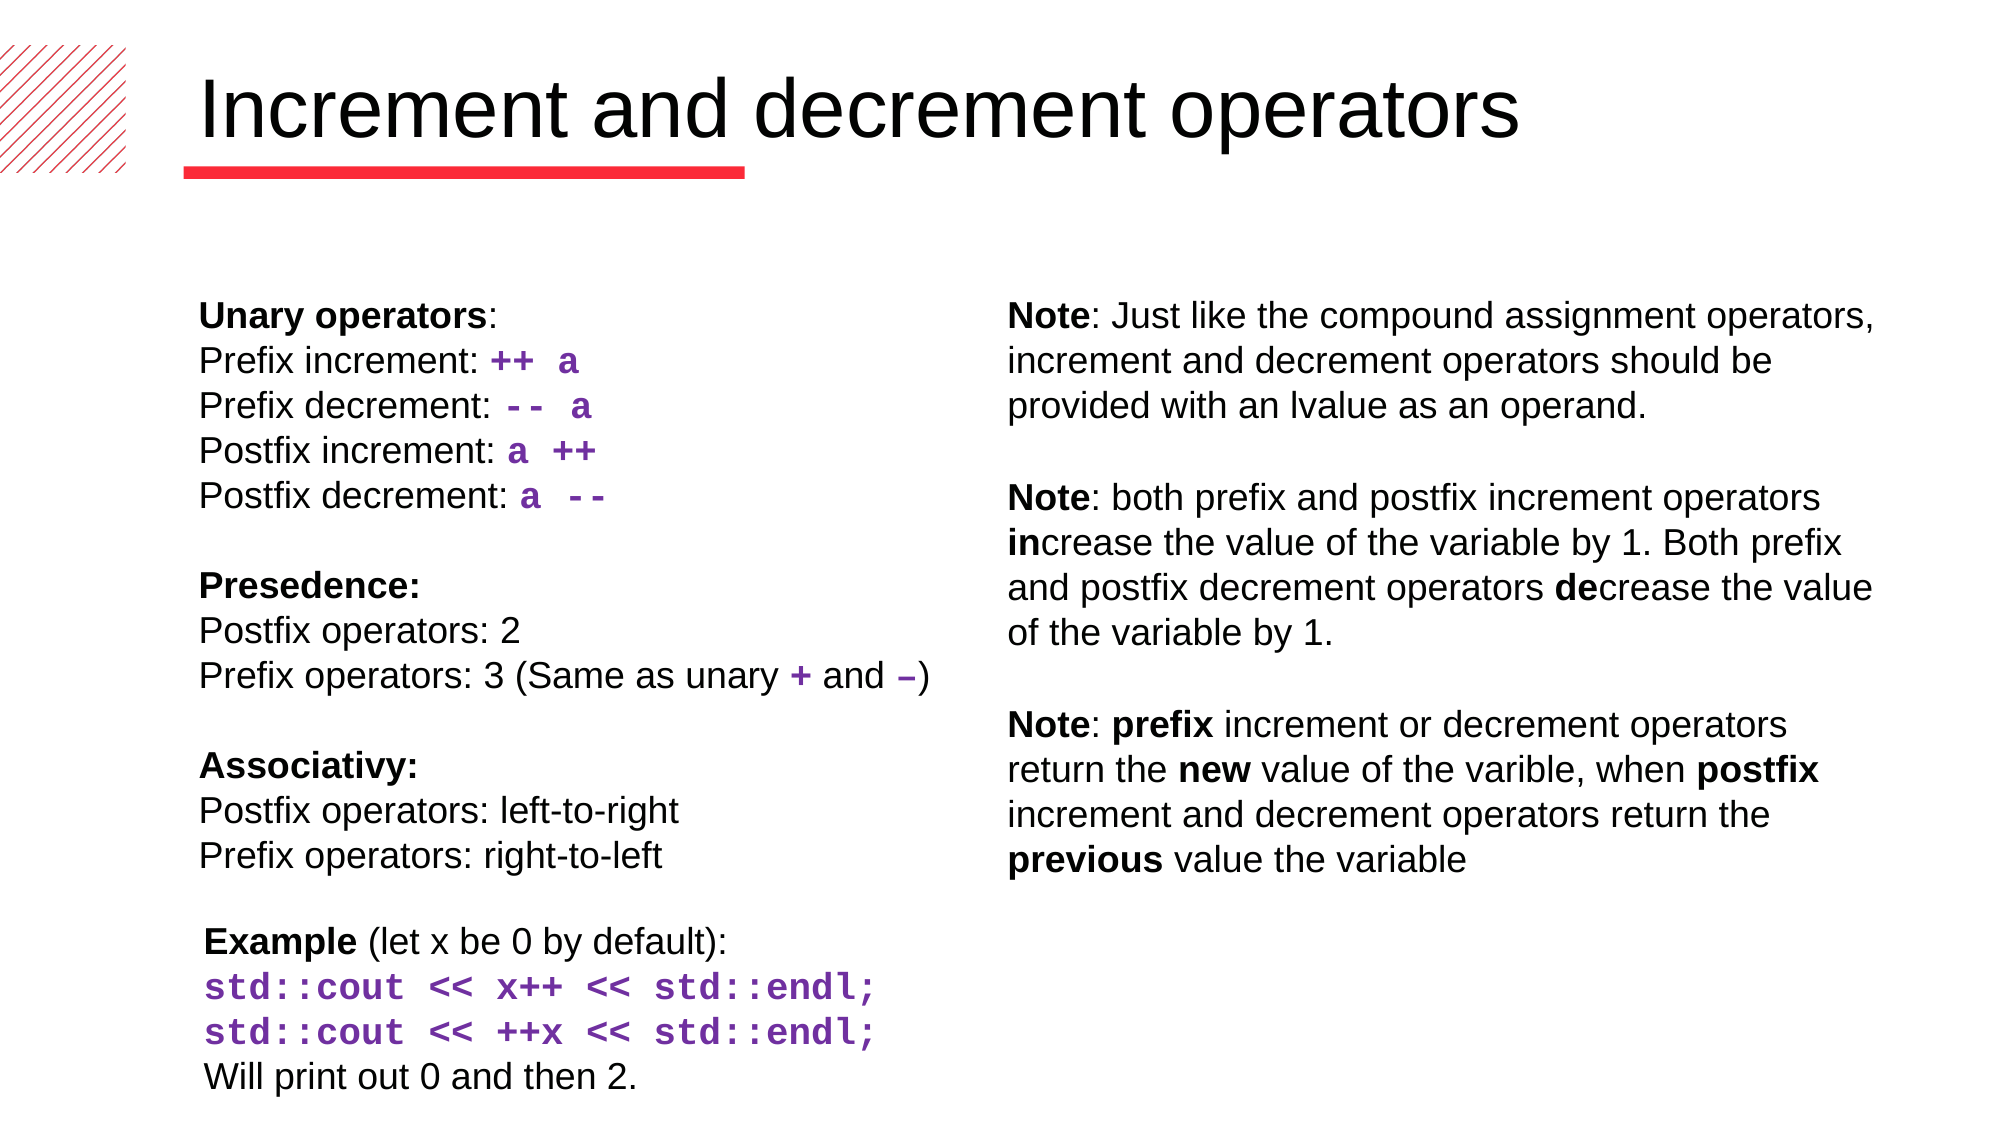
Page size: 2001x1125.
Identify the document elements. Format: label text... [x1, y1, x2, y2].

picture [0, 45, 126, 173]
text_box Note: Just like the compound assignment operators, increment and decrement operators should be provided with an lvalue as an operand. [999, 283, 1888, 434]
text_box Note: both prefix and postfix increment operators increase the value of the variable by 1. Both prefix and postfix decrement operators decrease the value of the variable by 1. [999, 465, 1888, 661]
text_box Example (let x be 0 by default): std::cout << x++ << std::endl; std::cout << ++x << std::endl; Will print out 0 and then 2. [195, 909, 1013, 1105]
text_box Unary operators: Prefix increment: ++ a Prefix decrement: -- a Postfix increment: a ++ Postfix decrement: a -- Presedence: Postfix operators: 2 Prefix operators: 3 (Same as unary + and –) Associativy: Postfix operators: left-to-right Prefix operators: right-to-left [183, 283, 963, 884]
list Increment and decrement operators [183, 58, 1780, 194]
text_box Note: prefix increment or decrement operators return the new value of the varible, when postfix increment and decrement operators return the previous value the variable [999, 692, 1888, 888]
